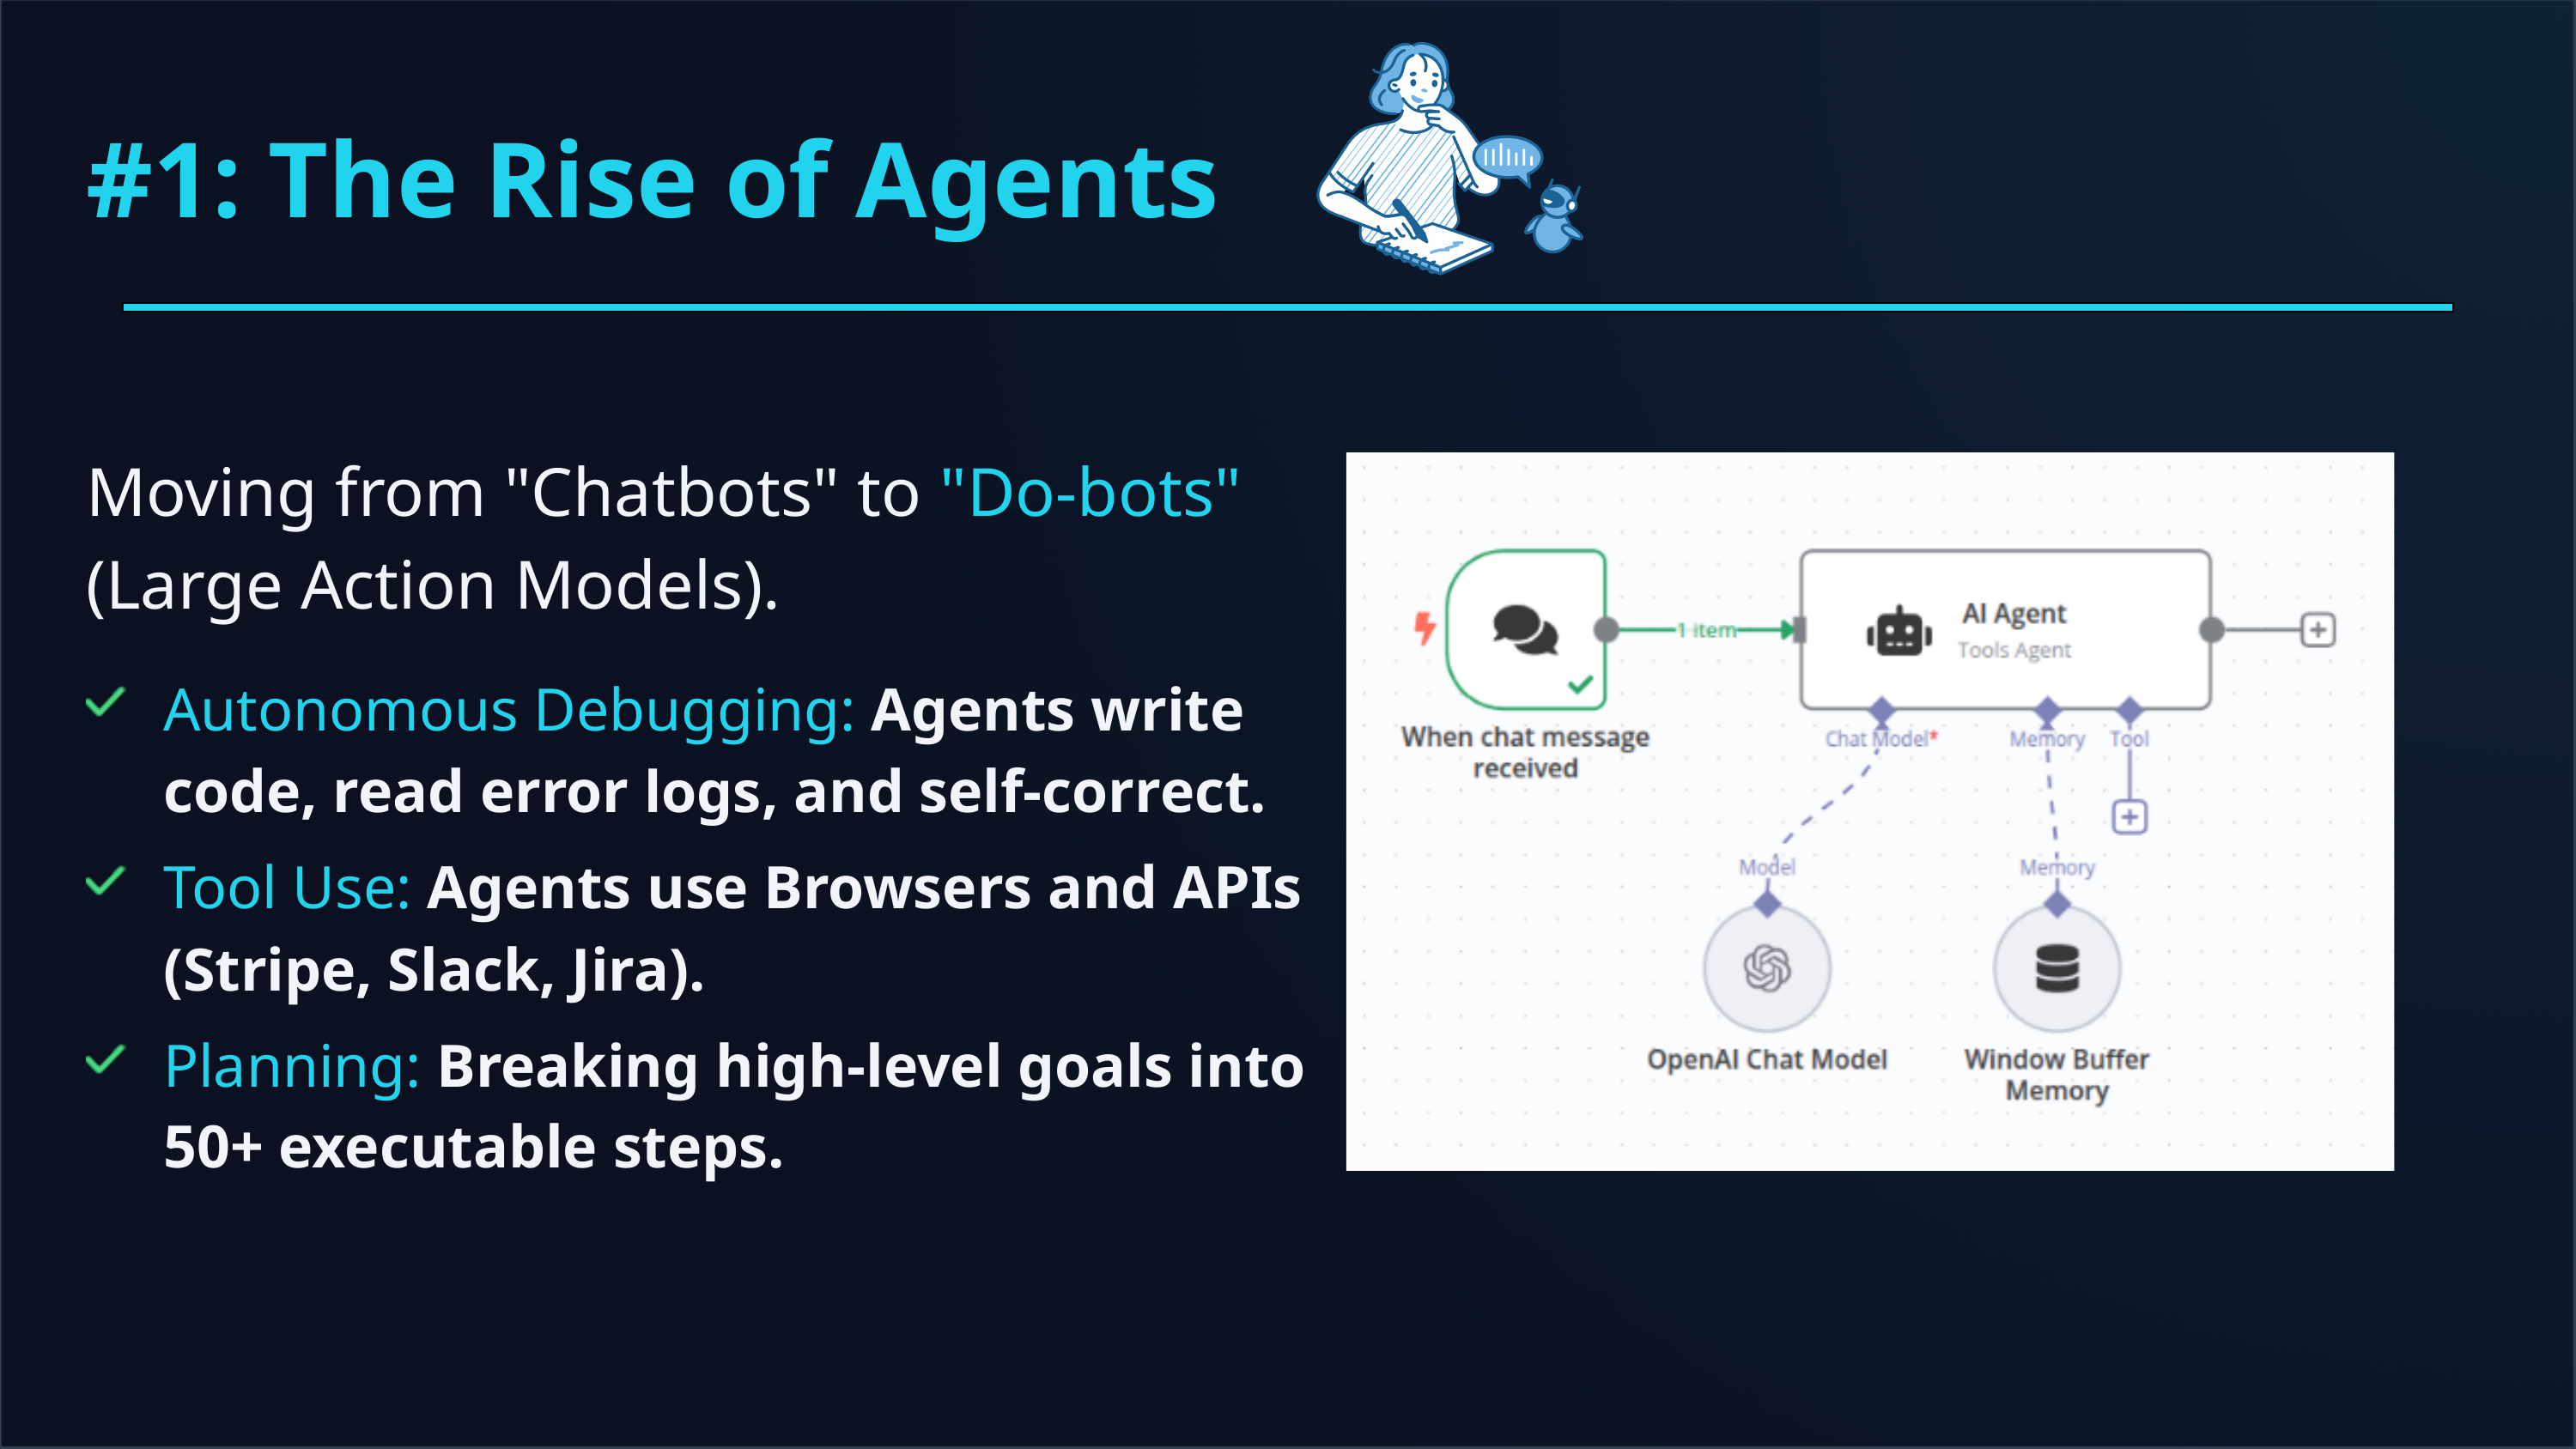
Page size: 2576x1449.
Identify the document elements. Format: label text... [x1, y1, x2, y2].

text_box [86, 1038, 126, 1082]
text_box Planning: Breaking high-level goals into 50+ executable steps. [163, 1018, 1310, 1179]
text_box [1346, 452, 2395, 1171]
text_box [86, 859, 126, 903]
text_box [0, 0, 2576, 1449]
text_box [1309, 36, 1586, 276]
text_box Autonomous Debugging: Agents write code, read error logs, and self-correct. [163, 661, 1310, 825]
text_box Moving from "Chatbots" to "Do-bots" (Large Action Models). [86, 435, 1310, 623]
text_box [122, 303, 2454, 312]
text_box [86, 680, 126, 724]
text_box #1: The Rise of Agents [86, 114, 1310, 239]
text_box Tool Use: Agents use Browsers and APIs (Stripe, Slack, Jira). [163, 838, 1310, 1003]
